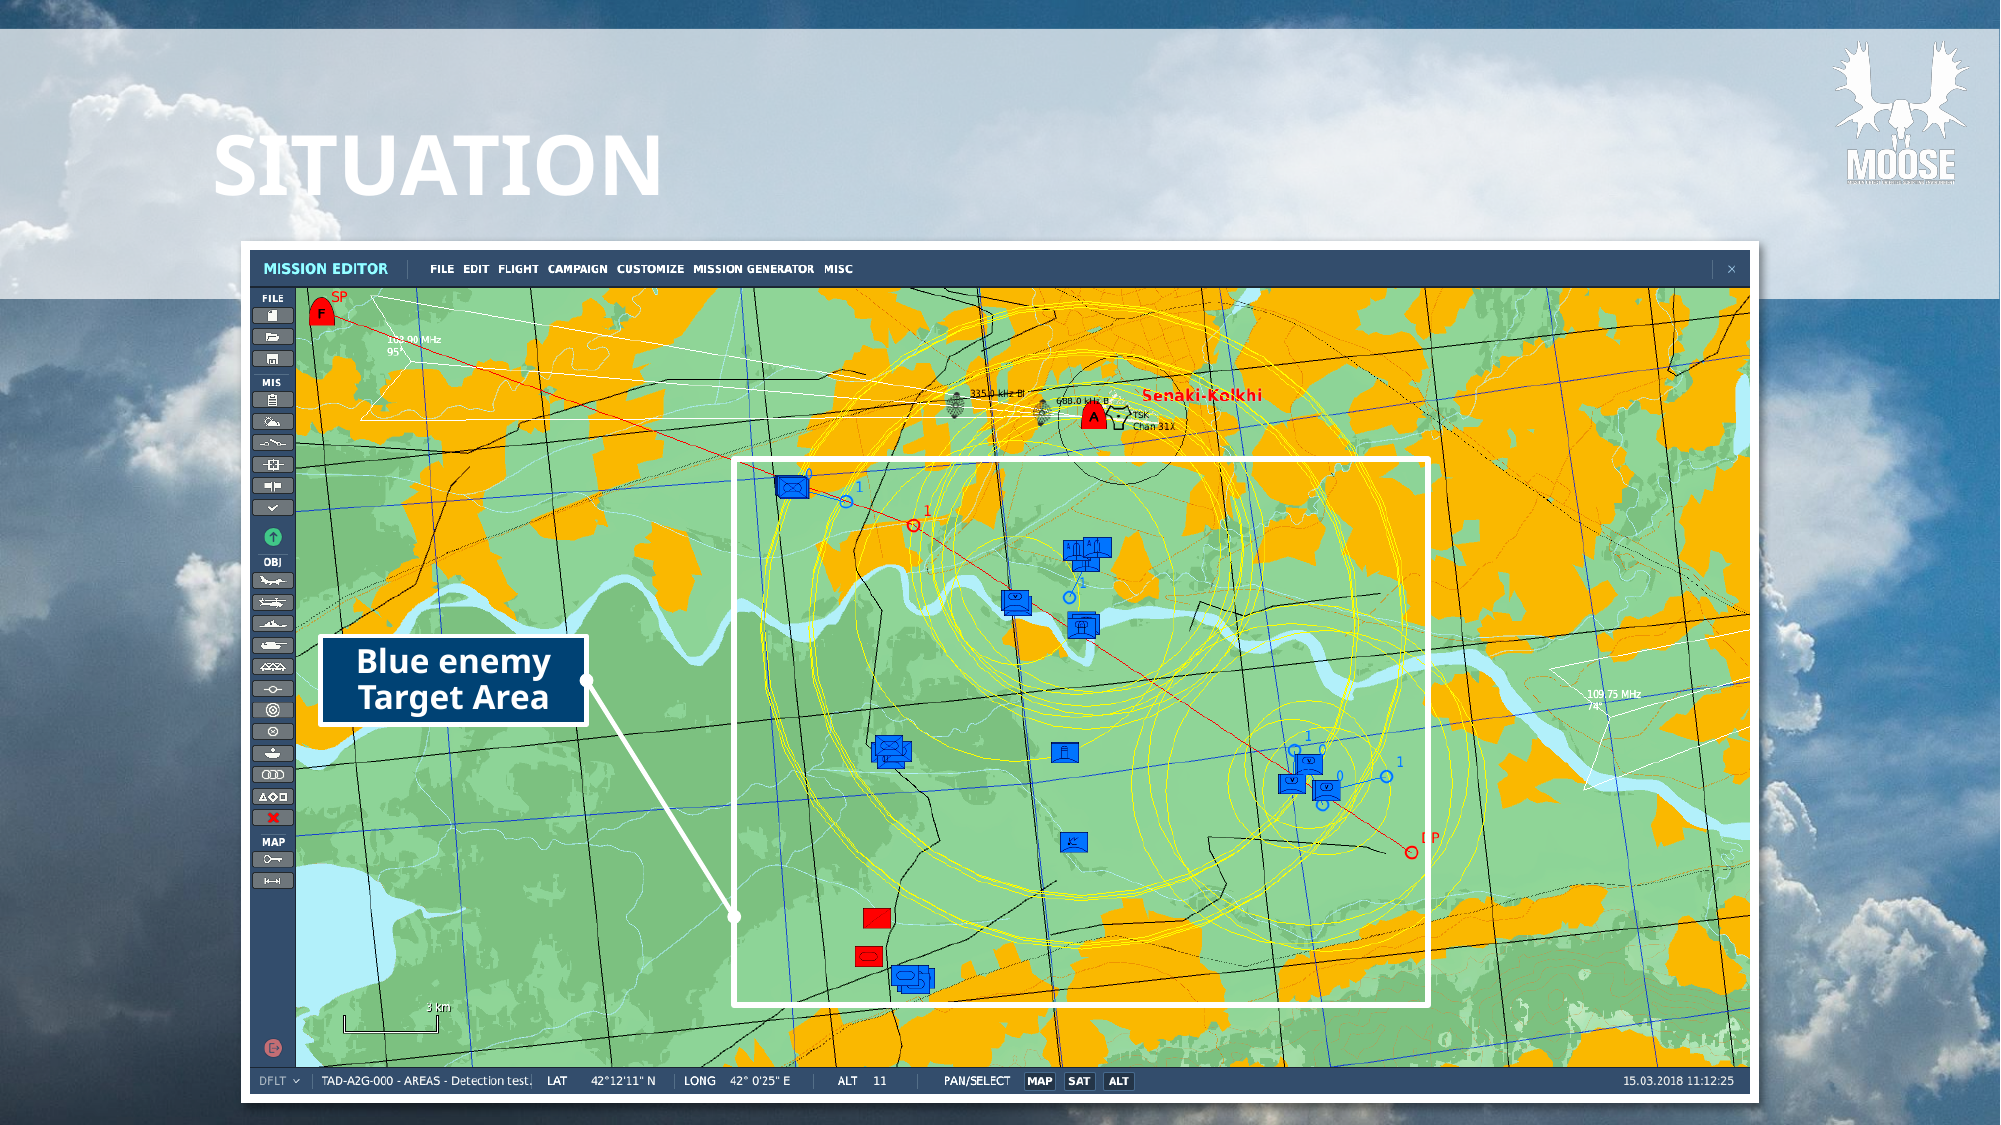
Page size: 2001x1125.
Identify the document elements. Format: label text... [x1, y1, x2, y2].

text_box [586, 680, 735, 917]
picture [249, 249, 1751, 1095]
title situation [197, 46, 1803, 295]
picture [1826, 30, 1976, 195]
